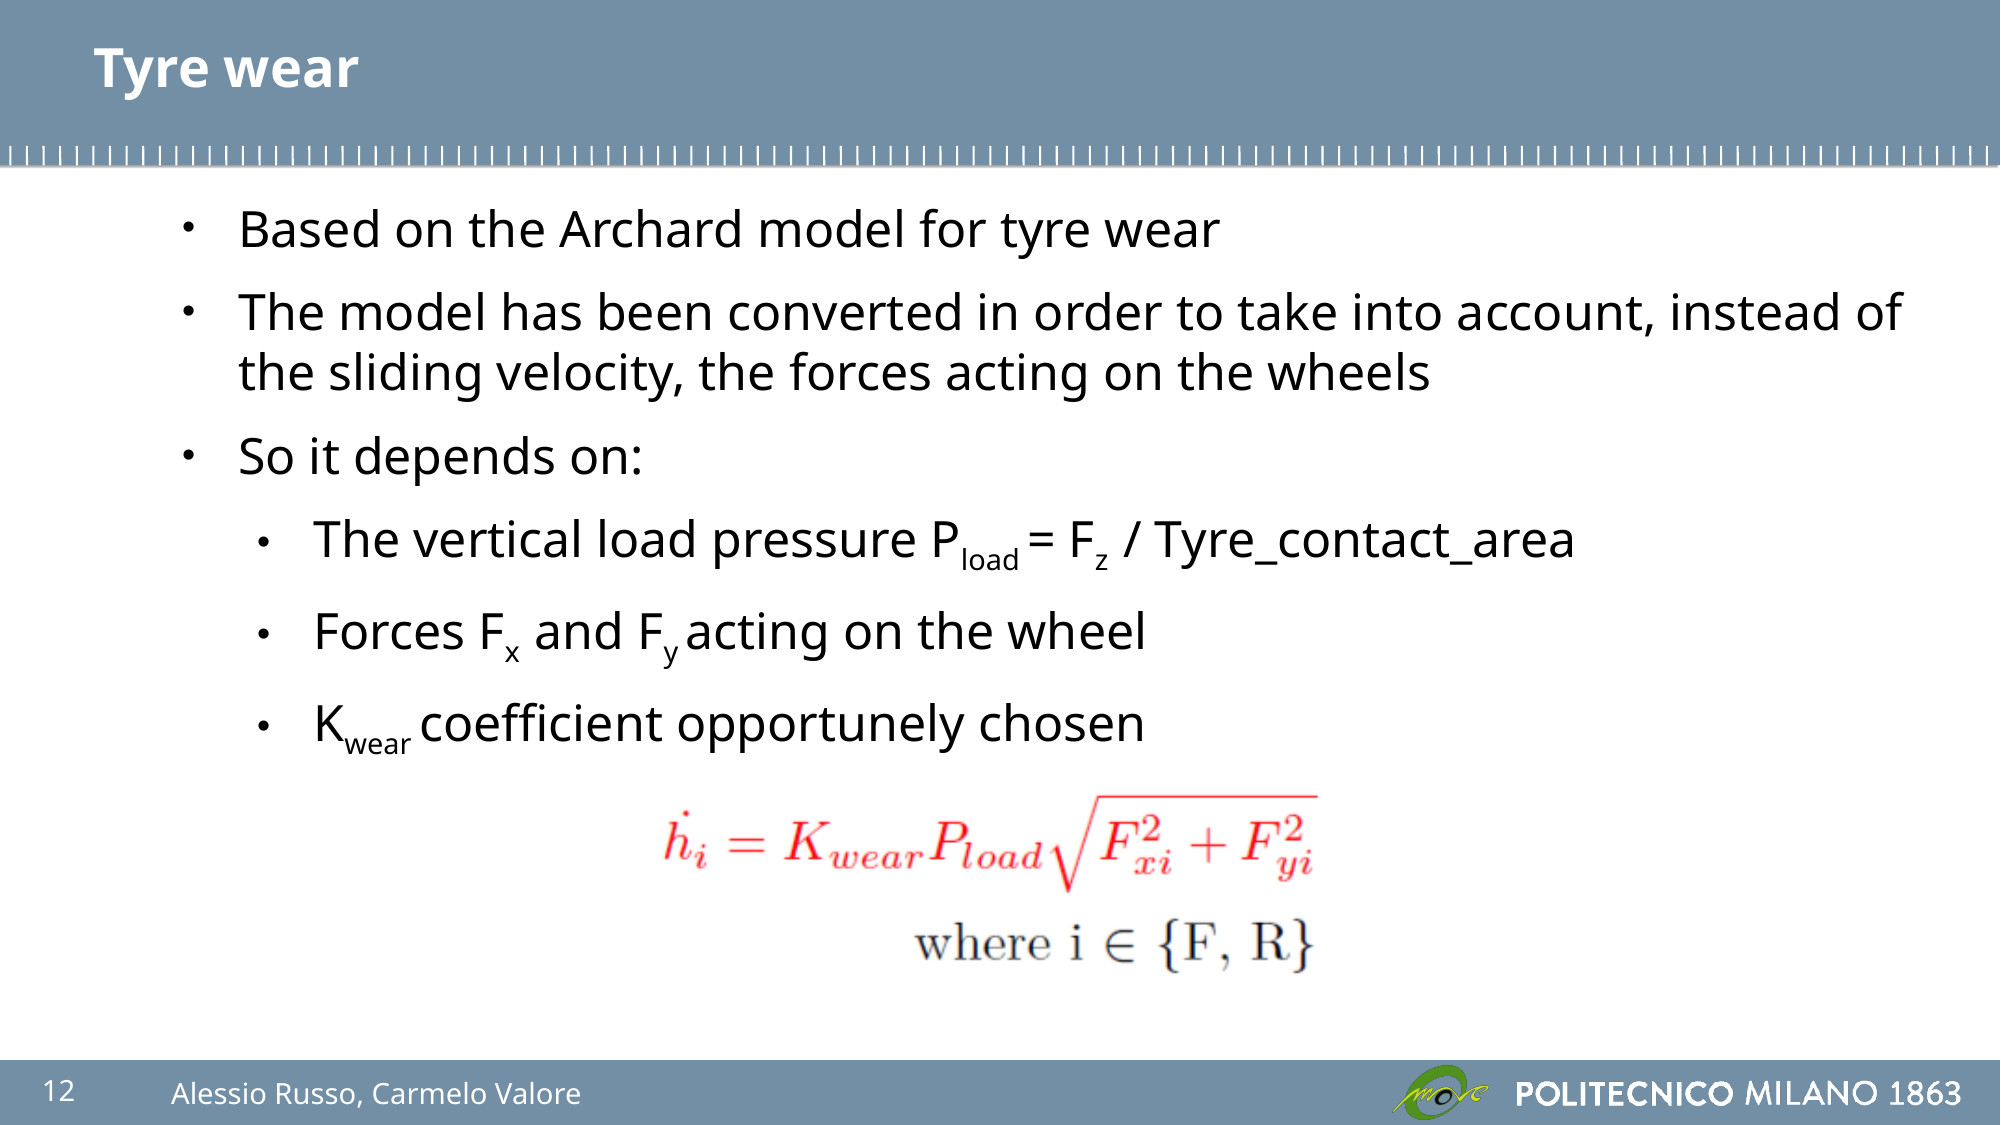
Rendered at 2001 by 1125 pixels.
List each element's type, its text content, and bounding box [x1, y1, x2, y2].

text_box 12 [7, 1062, 110, 1123]
picture [1510, 1068, 1967, 1117]
picture [622, 758, 1429, 1007]
text_box Alessio Russo, Carmelo Valore [156, 1062, 1007, 1123]
text_box Based on the Archard model for tyre wear The model has been converted in order to take into account, instead of the sliding velocity, the forces acting on the wheels So it depends on: The vertical load pressure Pload = Fz / Tyre_contact_area Forces Fx and Fy acting on the wheel Kwear coefficient opportunely chosen [78, 189, 1922, 1046]
text_box Tyre wear [78, 26, 1922, 104]
picture [1392, 1065, 1489, 1120]
